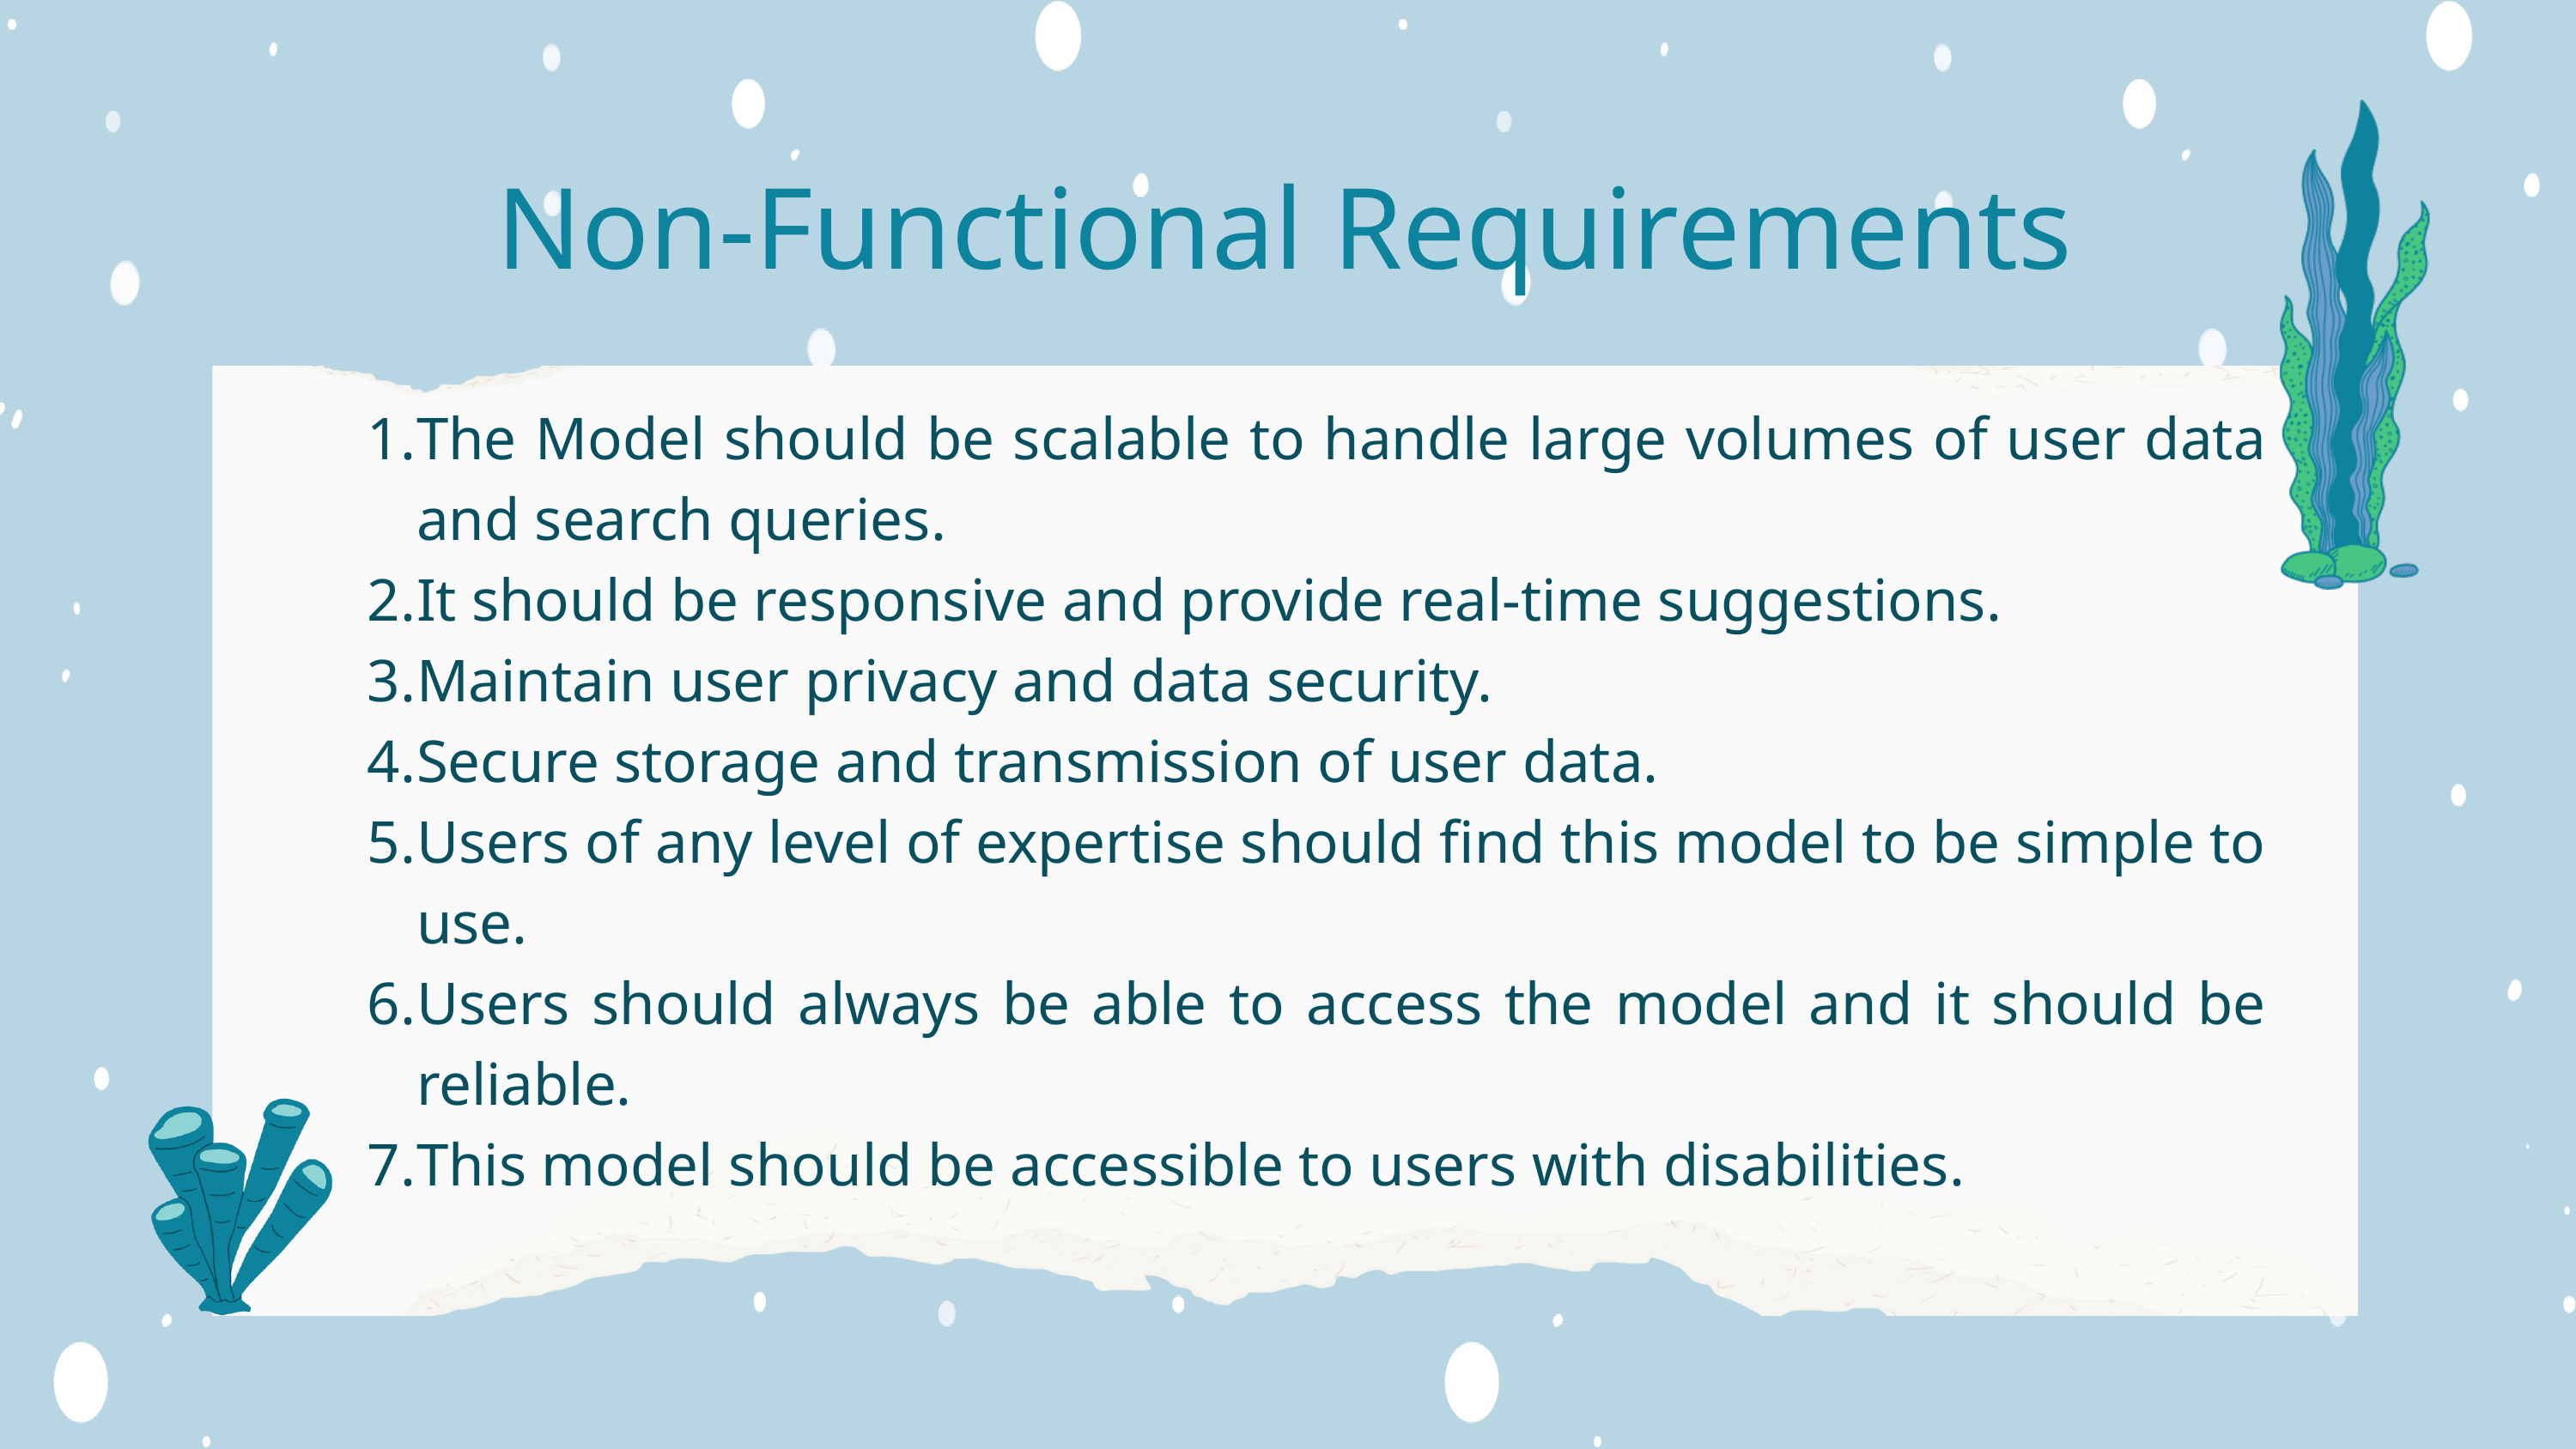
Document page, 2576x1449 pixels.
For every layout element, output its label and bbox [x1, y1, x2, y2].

text_box [0, 0, 2576, 1449]
